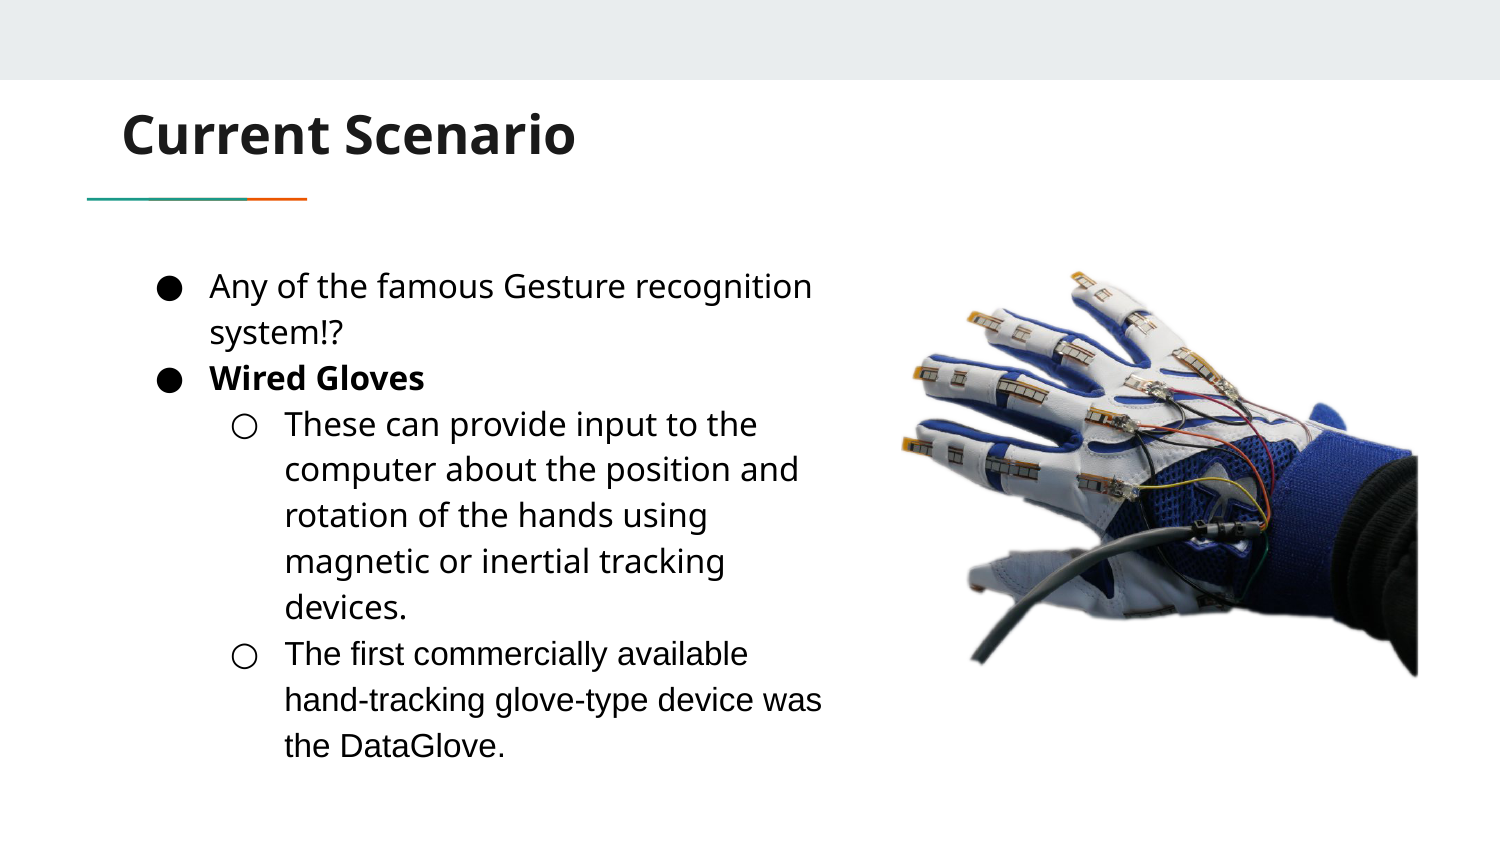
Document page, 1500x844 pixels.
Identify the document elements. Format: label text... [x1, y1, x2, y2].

picture [900, 267, 1422, 680]
title Current Scenario [106, 85, 1368, 174]
list Any of the famous Gesture recognition system!? Wired Gloves These can provide input to the computer about the position and rotation of the hands using magnetic or inertial tracking devices. The first commercially available hand-tracking glove-type device was the DataGlove. [119, 244, 856, 726]
